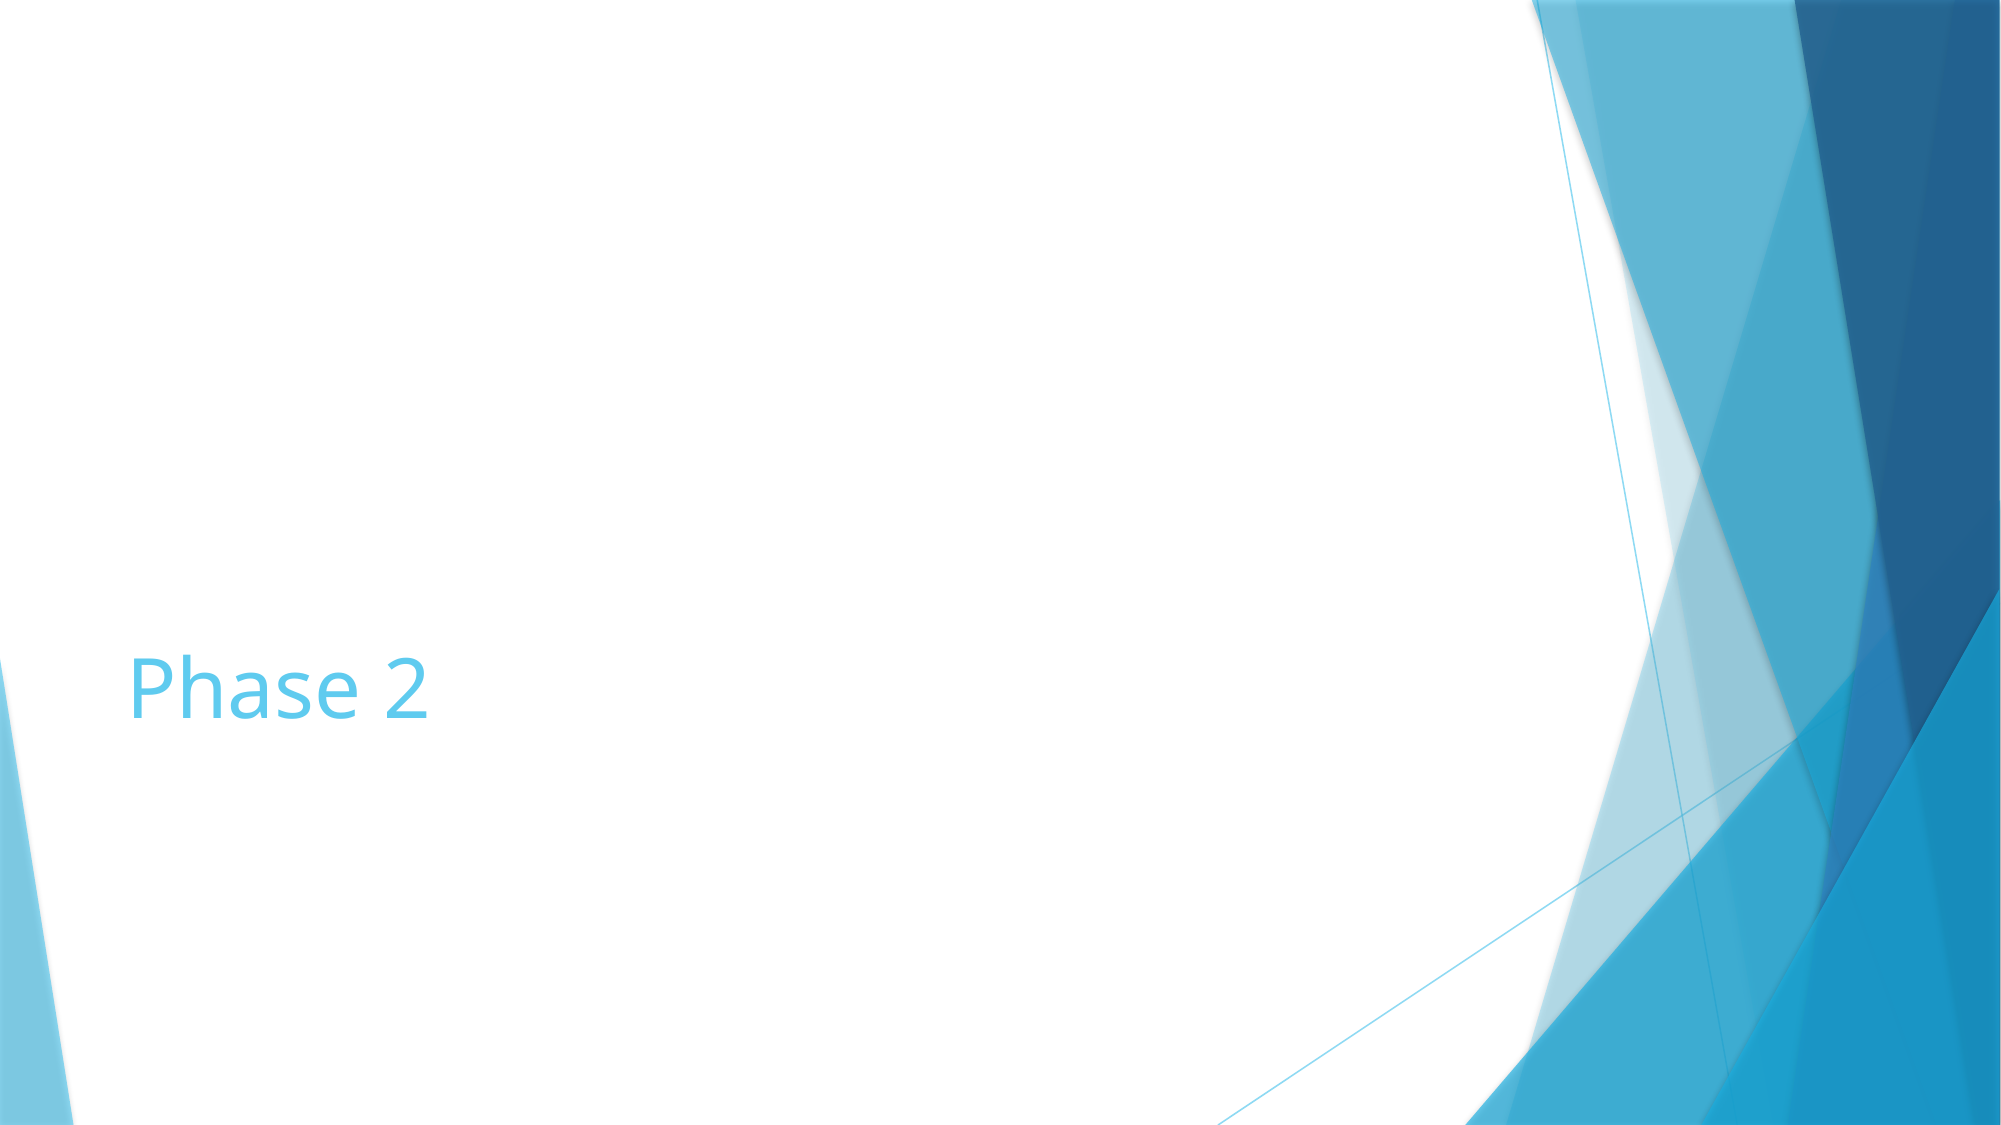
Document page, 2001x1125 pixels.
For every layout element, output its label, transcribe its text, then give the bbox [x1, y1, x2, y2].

title Phase 2 [111, 443, 1522, 743]
